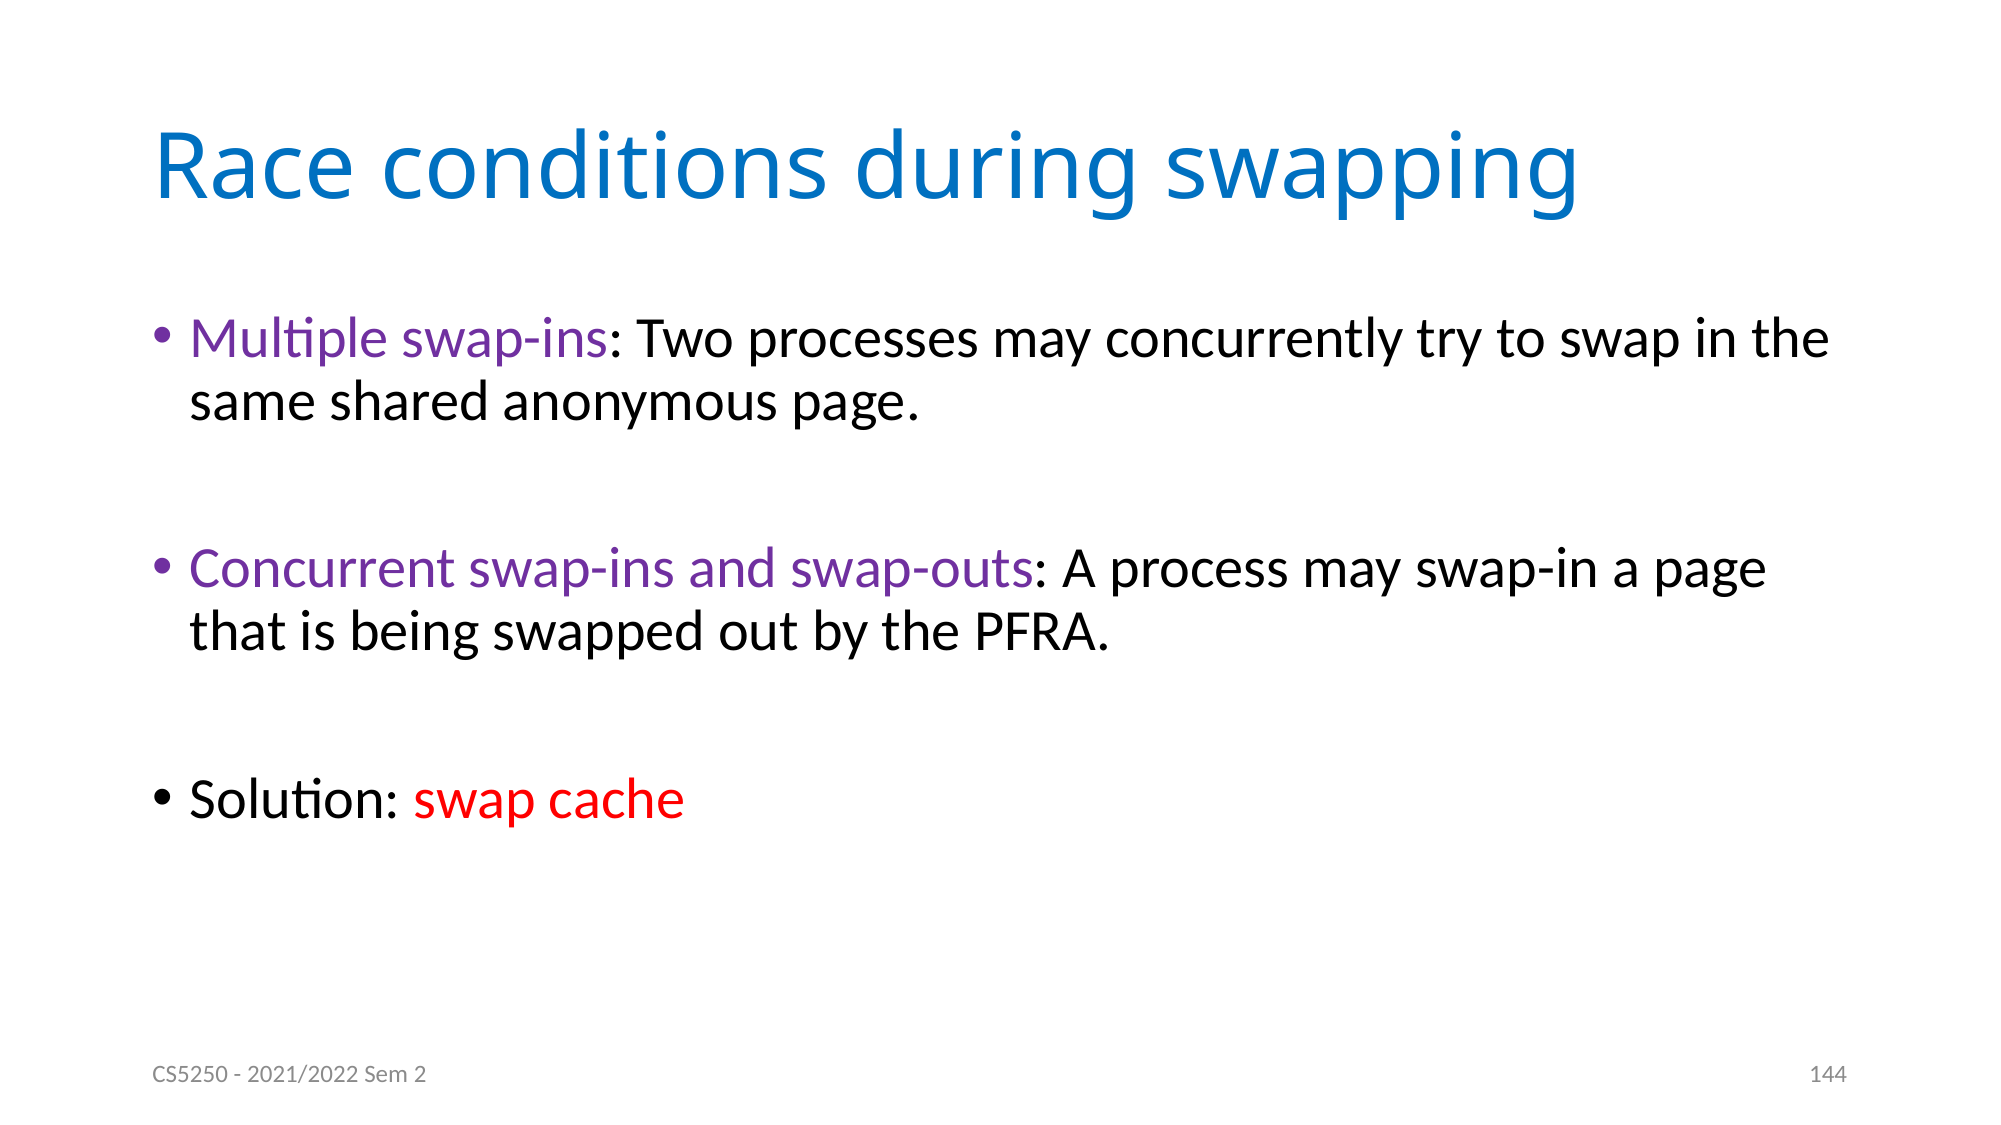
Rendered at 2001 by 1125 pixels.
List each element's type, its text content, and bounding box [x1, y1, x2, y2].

slide_number CS5250 - 2021/2022 Sem 2 [137, 1042, 588, 1103]
list Multiple swap-ins: Two processes may concurrently try to swap in the same shared anonymous page. Concurrent swap-ins and swap-outs: A process may swap-in a page that is being swapped out by the PFRA. Solution: swap cache [137, 299, 1863, 1014]
slide_number 144 [1412, 1042, 1863, 1103]
title Race conditions during swapping [137, 59, 1863, 278]
